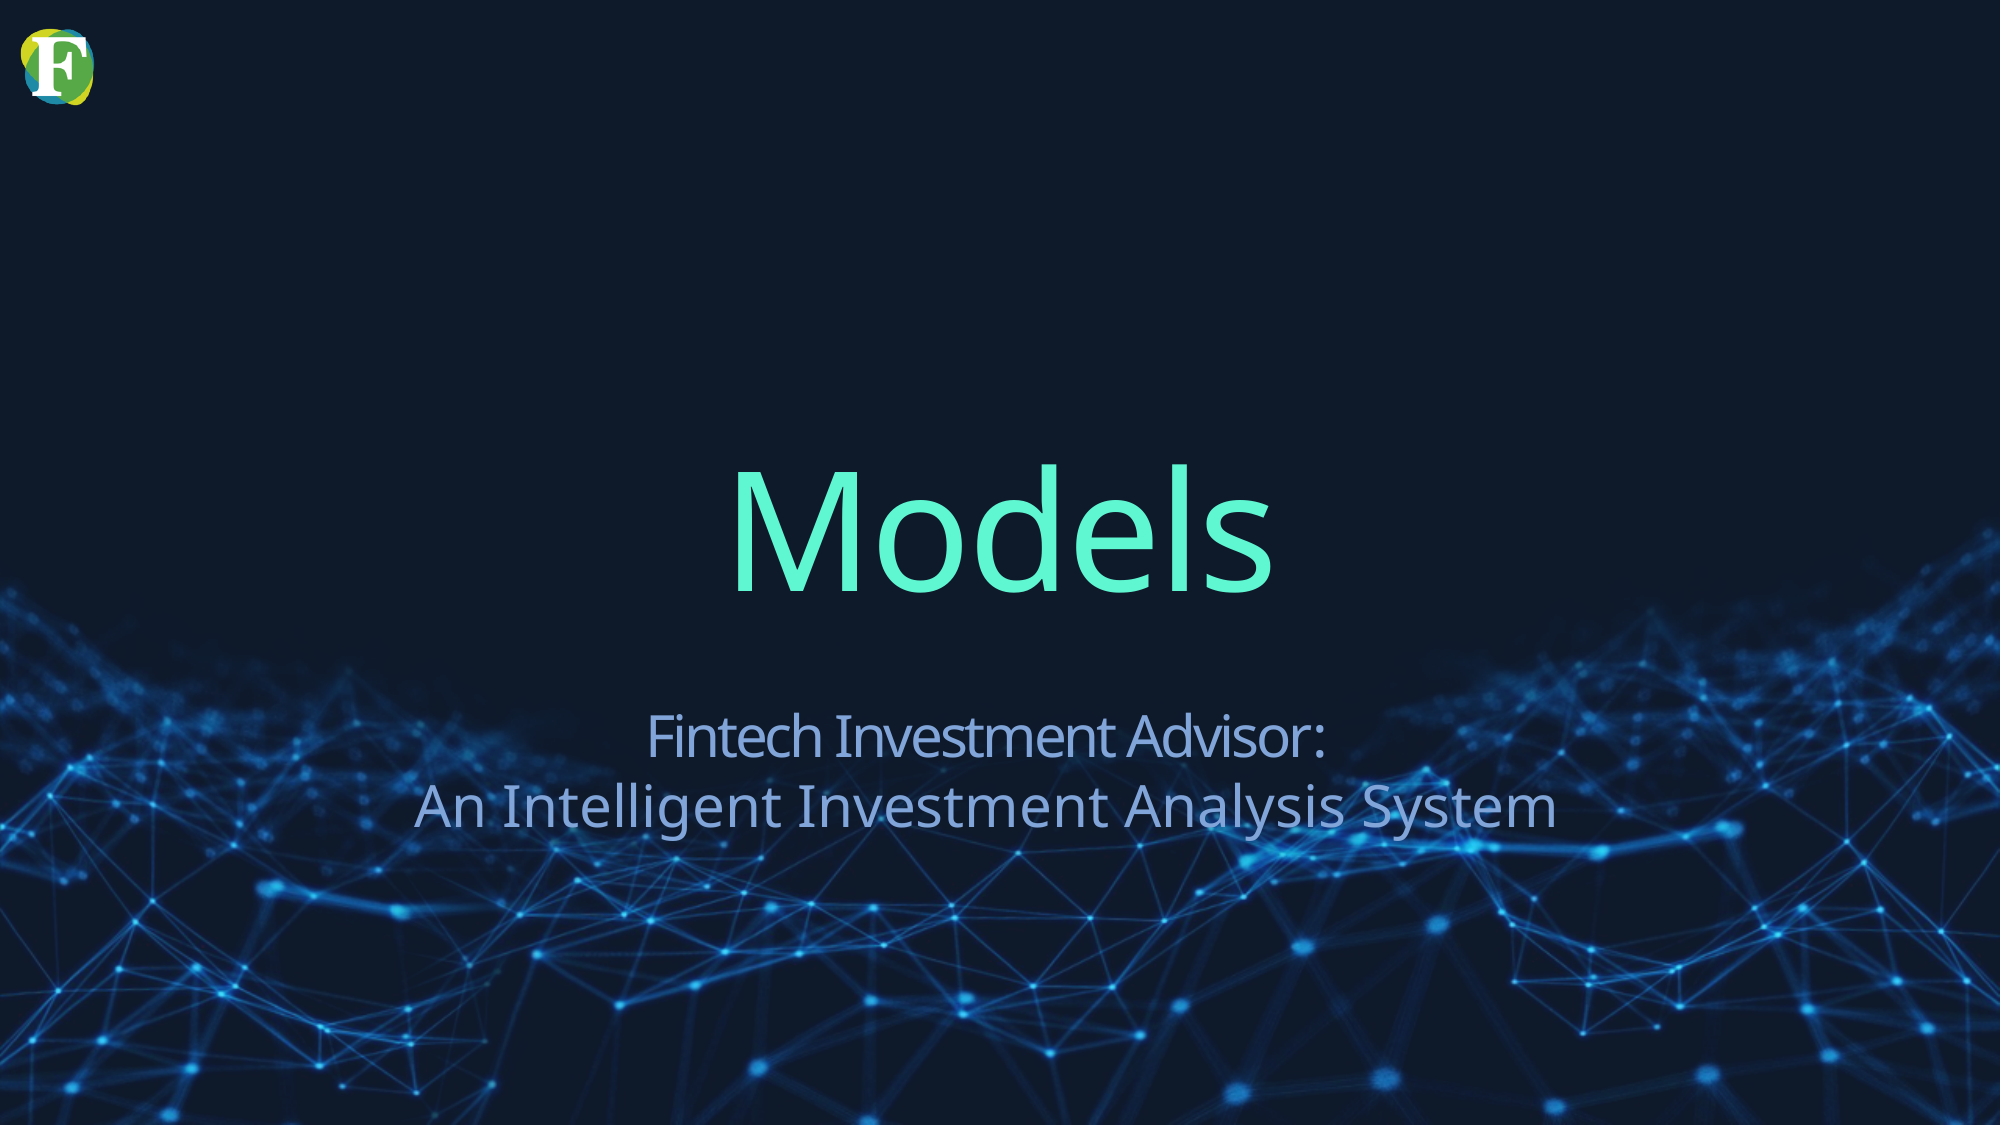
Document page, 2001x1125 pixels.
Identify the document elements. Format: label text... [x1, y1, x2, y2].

picture [0, 0, 2000, 1125]
text_box Fintech Investment Advisor: An Intelligent Investment Analysis System [258, 691, 1715, 847]
text_box Models [142, 417, 1858, 633]
